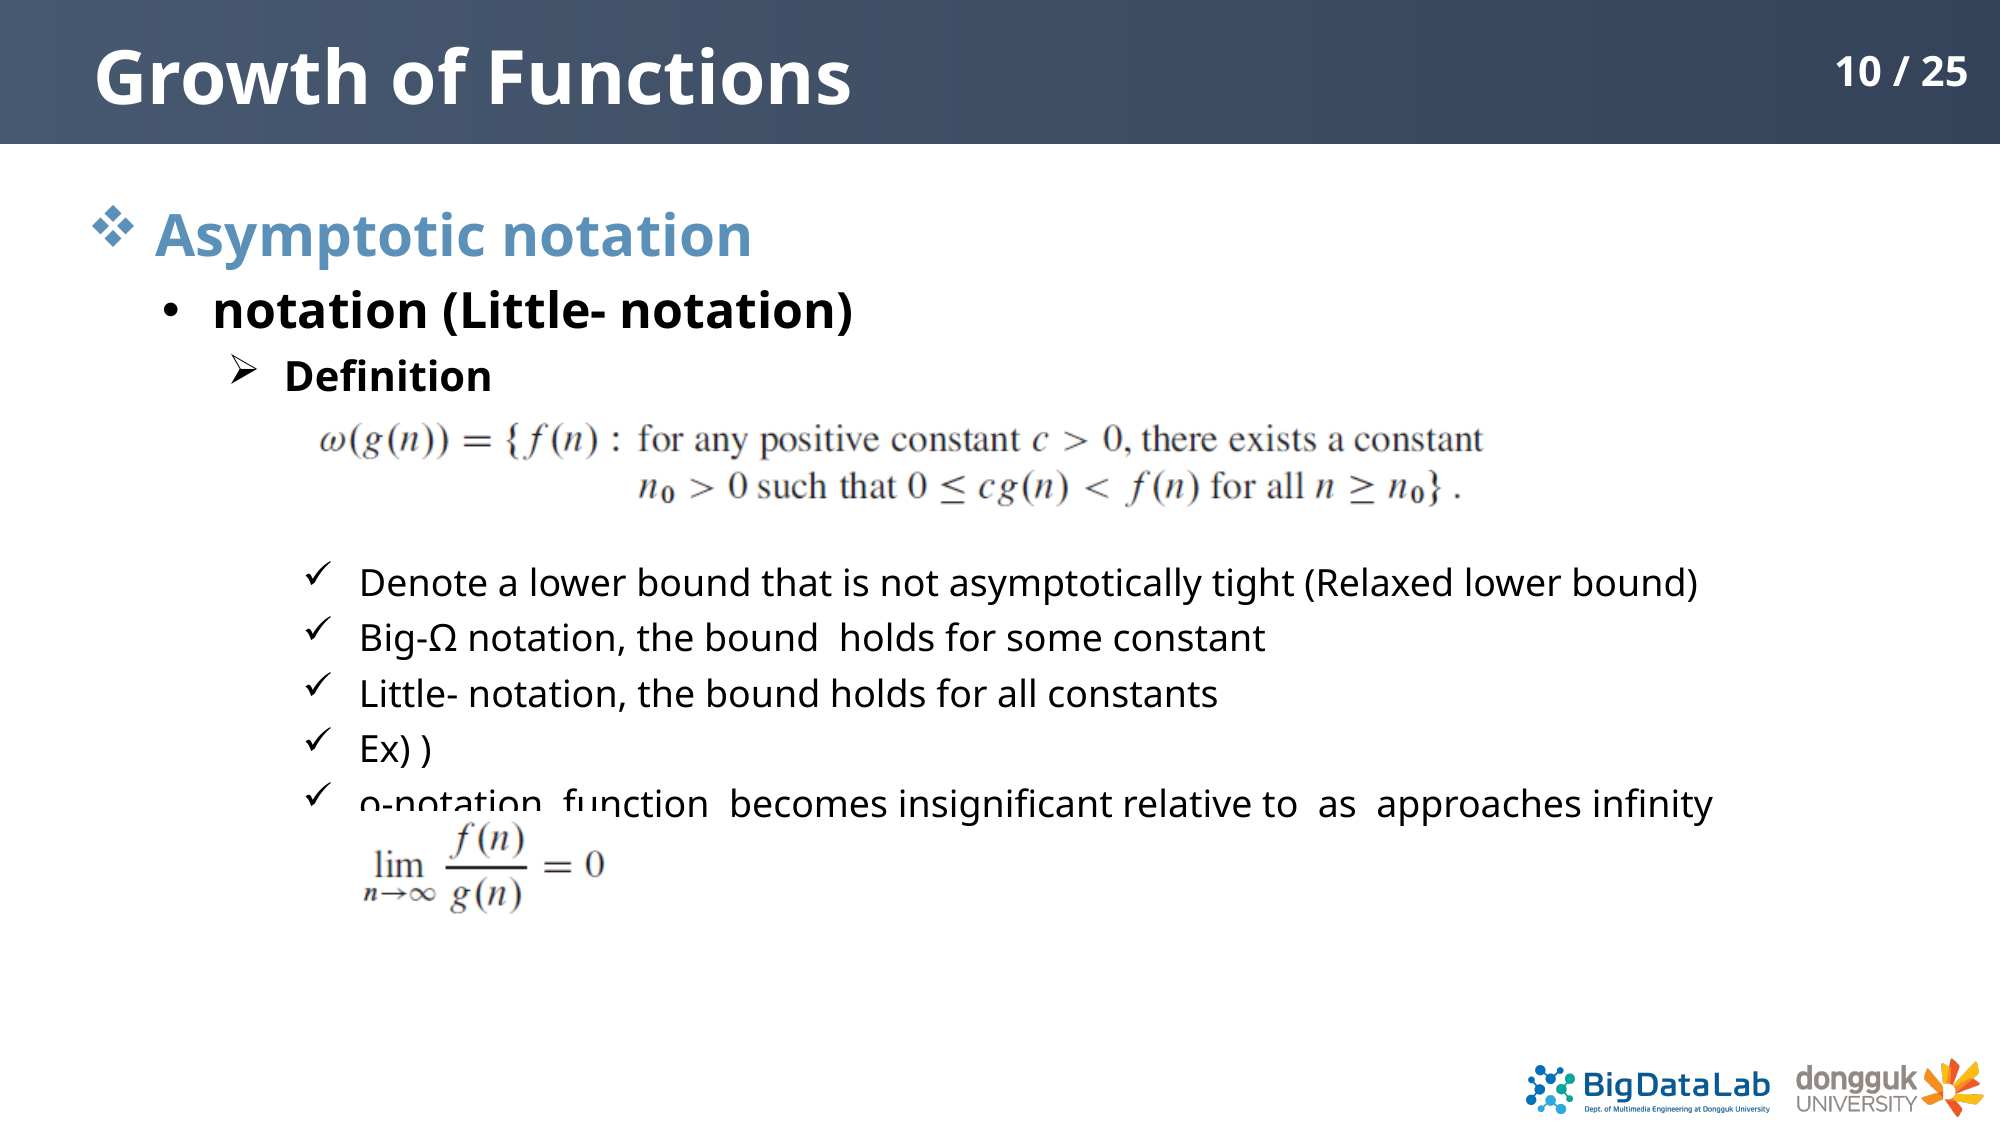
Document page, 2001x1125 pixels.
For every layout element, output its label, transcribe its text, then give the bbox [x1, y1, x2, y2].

picture [311, 412, 1498, 519]
slide_number 10 / 25 [1769, 21, 1984, 126]
picture [355, 811, 612, 920]
picture [1526, 1065, 1770, 1114]
title Growth of Functions [78, 21, 1935, 128]
